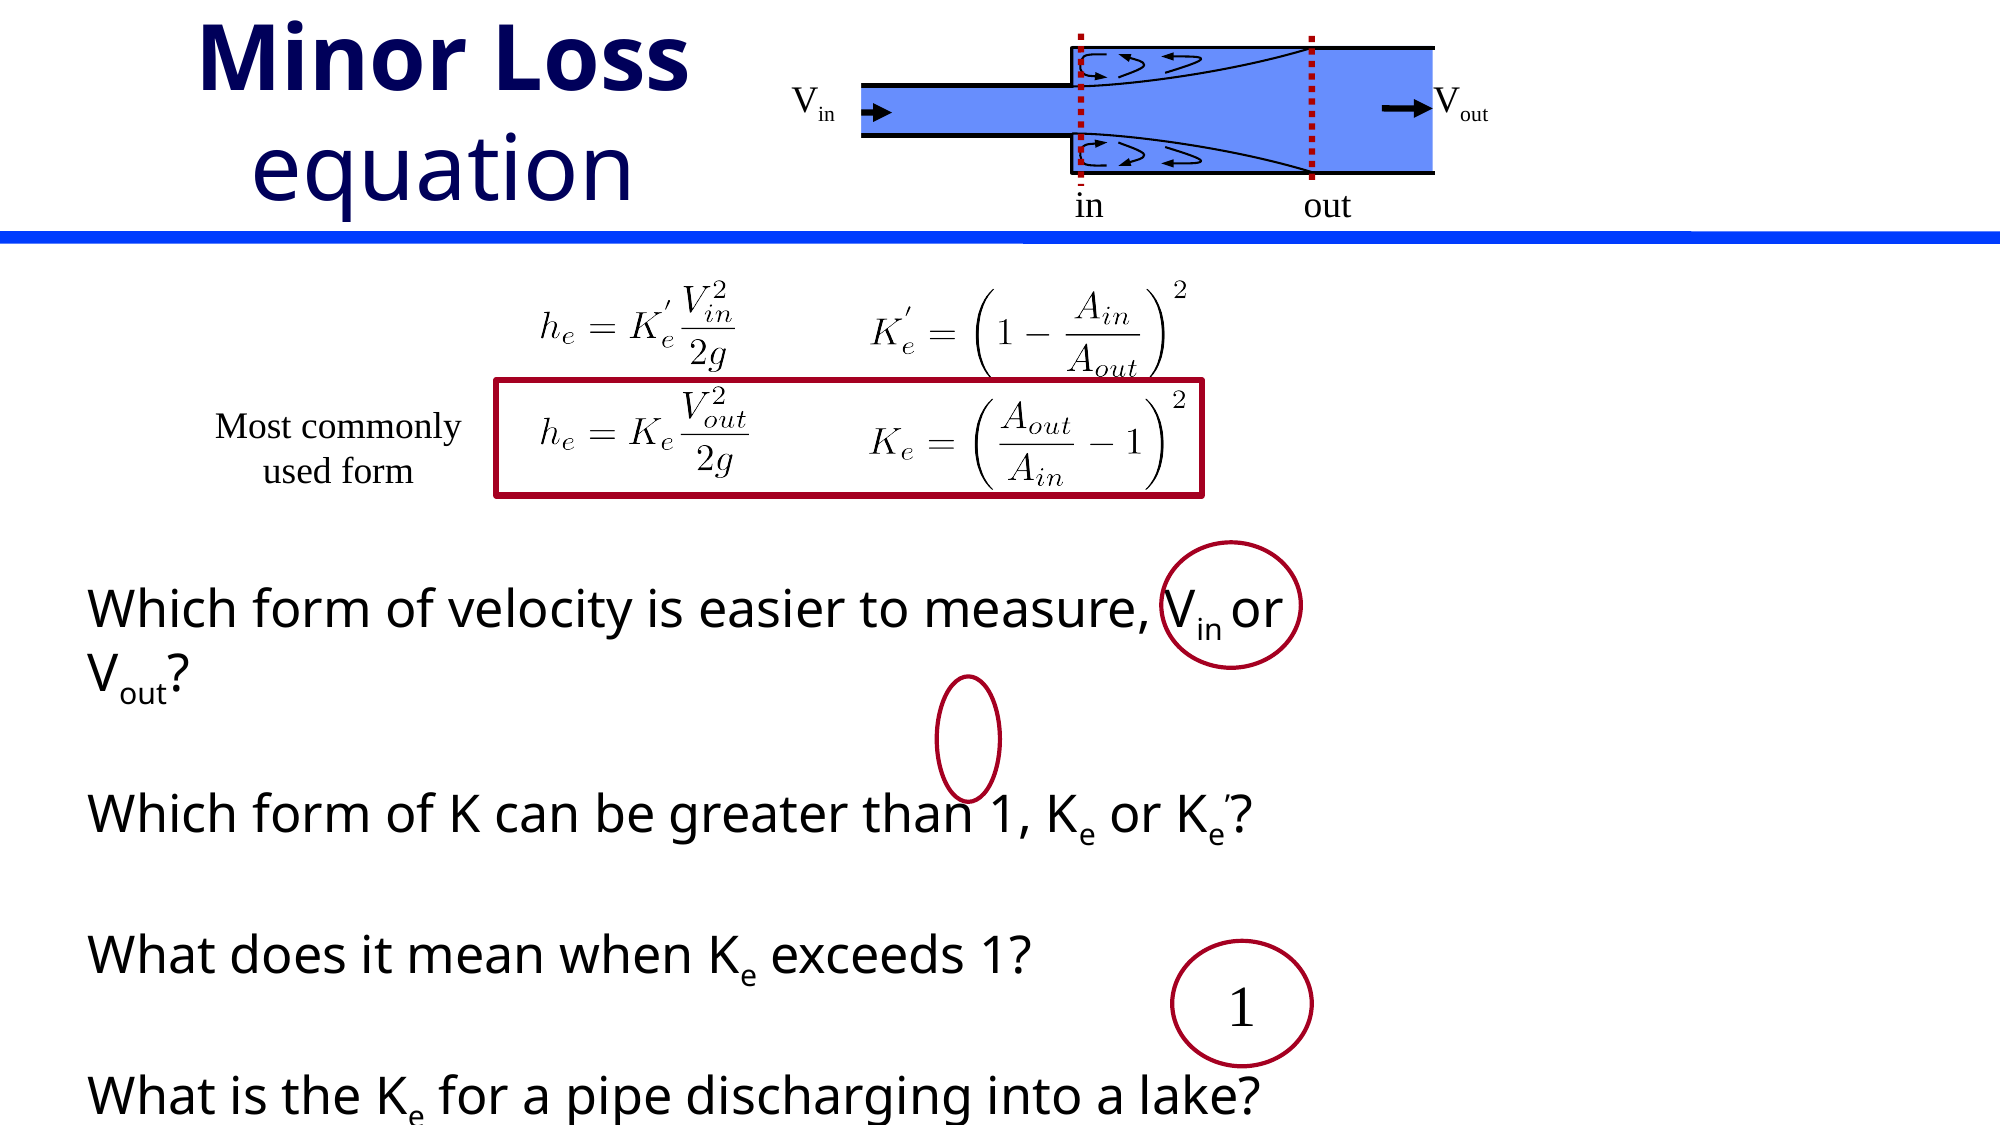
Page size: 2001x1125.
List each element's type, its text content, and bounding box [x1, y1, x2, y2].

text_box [709, 45, 1436, 174]
text_box out [1288, 181, 1382, 233]
text_box [934, 674, 1003, 804]
picture [541, 280, 735, 373]
title Three forms of Minor Loss equation [25, 38, 862, 226]
text_box Which form of velocity is easier to measure, Vin or Vout? Which form of K can be greater than 1, Ke or Ke’? What does it mean when Ke exceeds 1? What is the Ke for a pipe discharging into a lake? [73, 568, 1382, 1077]
text_box 1 [1170, 938, 1314, 1069]
picture [870, 280, 1186, 379]
text_box Vout [1441, 67, 1504, 134]
text_box [1159, 540, 1303, 670]
text_box in [1059, 181, 1120, 233]
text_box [180, 379, 1202, 501]
